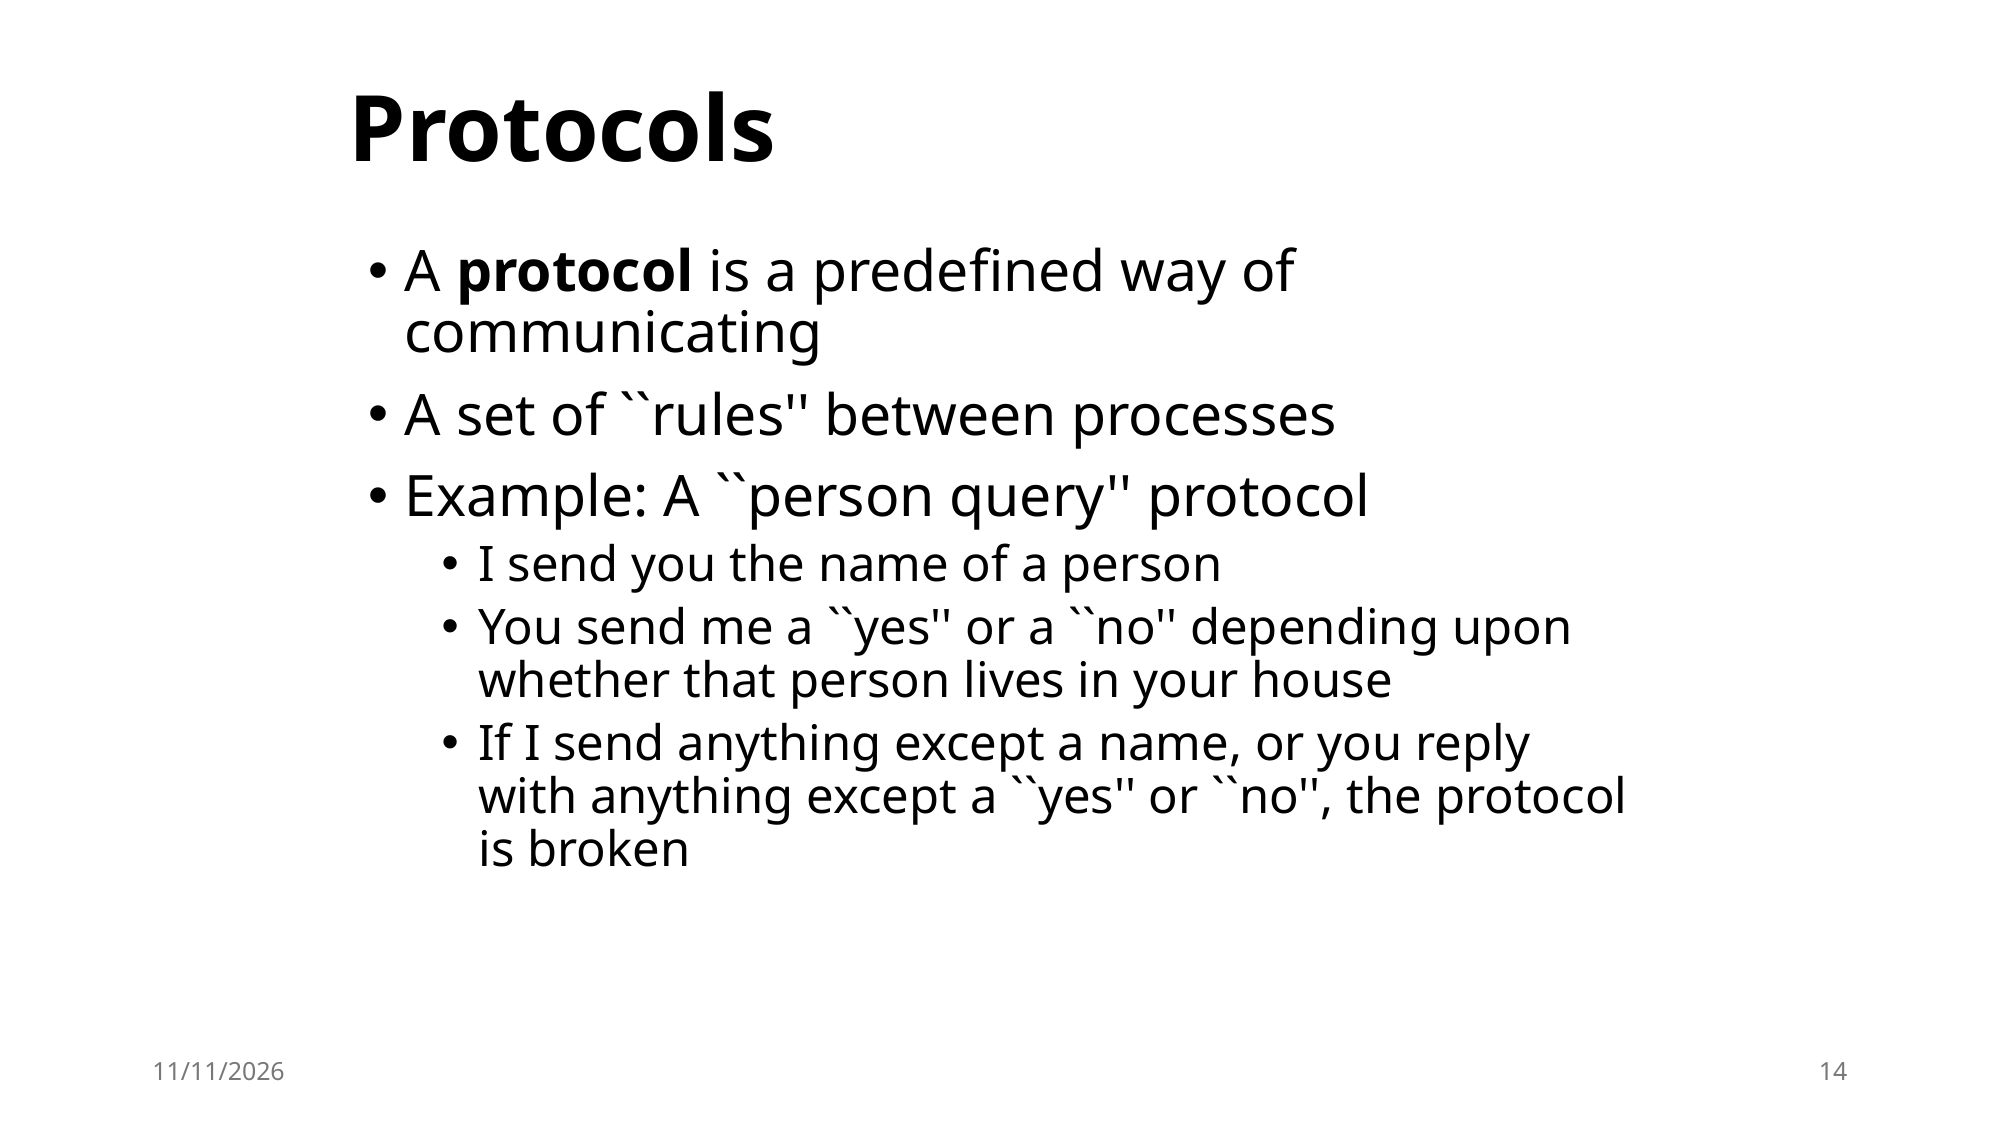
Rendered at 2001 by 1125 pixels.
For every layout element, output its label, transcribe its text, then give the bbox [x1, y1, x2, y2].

list A protocol is a predefined way of communicating A set of ``rules'' between processes Example: A ``person query'' protocol I send you the name of a person You send me a ``yes'' or a ``no'' depending upon whether that person lives in your house If I send anything except a name, or you reply with anything except a ``yes'' or ``no'', the protocol is broken [353, 234, 1647, 891]
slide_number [137, 1042, 588, 1103]
slide_number 14 [1412, 1042, 1863, 1103]
title Protocols [333, 50, 1628, 213]
